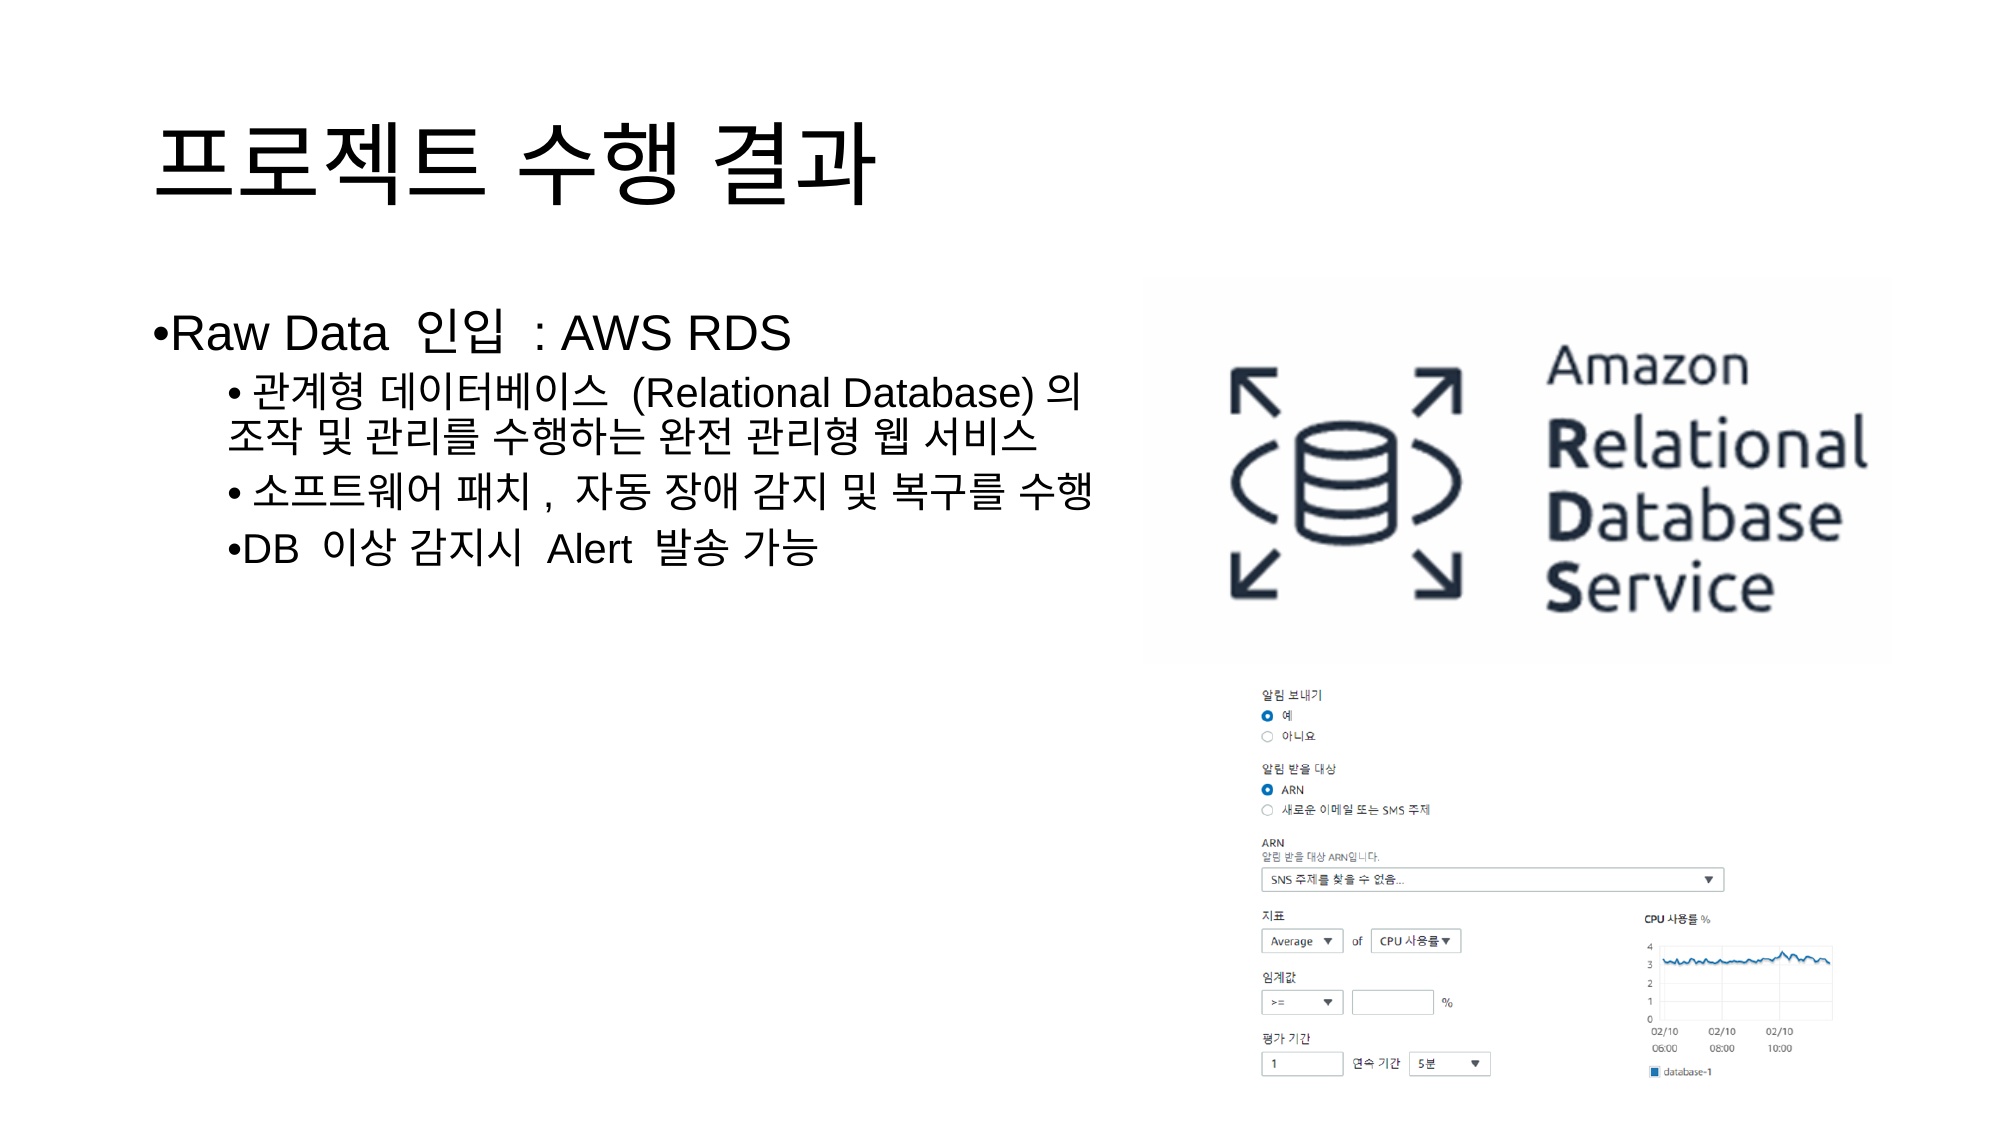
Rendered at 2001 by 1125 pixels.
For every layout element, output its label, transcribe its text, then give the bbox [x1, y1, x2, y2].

list •Raw Data 인입 : AWS RDS •관계형 데이터베이스 (Relational Database)의 조작 및 관리를 수행하는 완전 관리형 웹 서비스 •소프트웨어 패치, 자동 장애 감지 및 복구를 수행 •DB 이상 감지시 Alert 발송 가능 [137, 299, 1116, 1014]
title 프로젝트 수행 결과 [137, 59, 1863, 278]
picture [1142, 277, 1892, 664]
picture [1254, 683, 1863, 1096]
